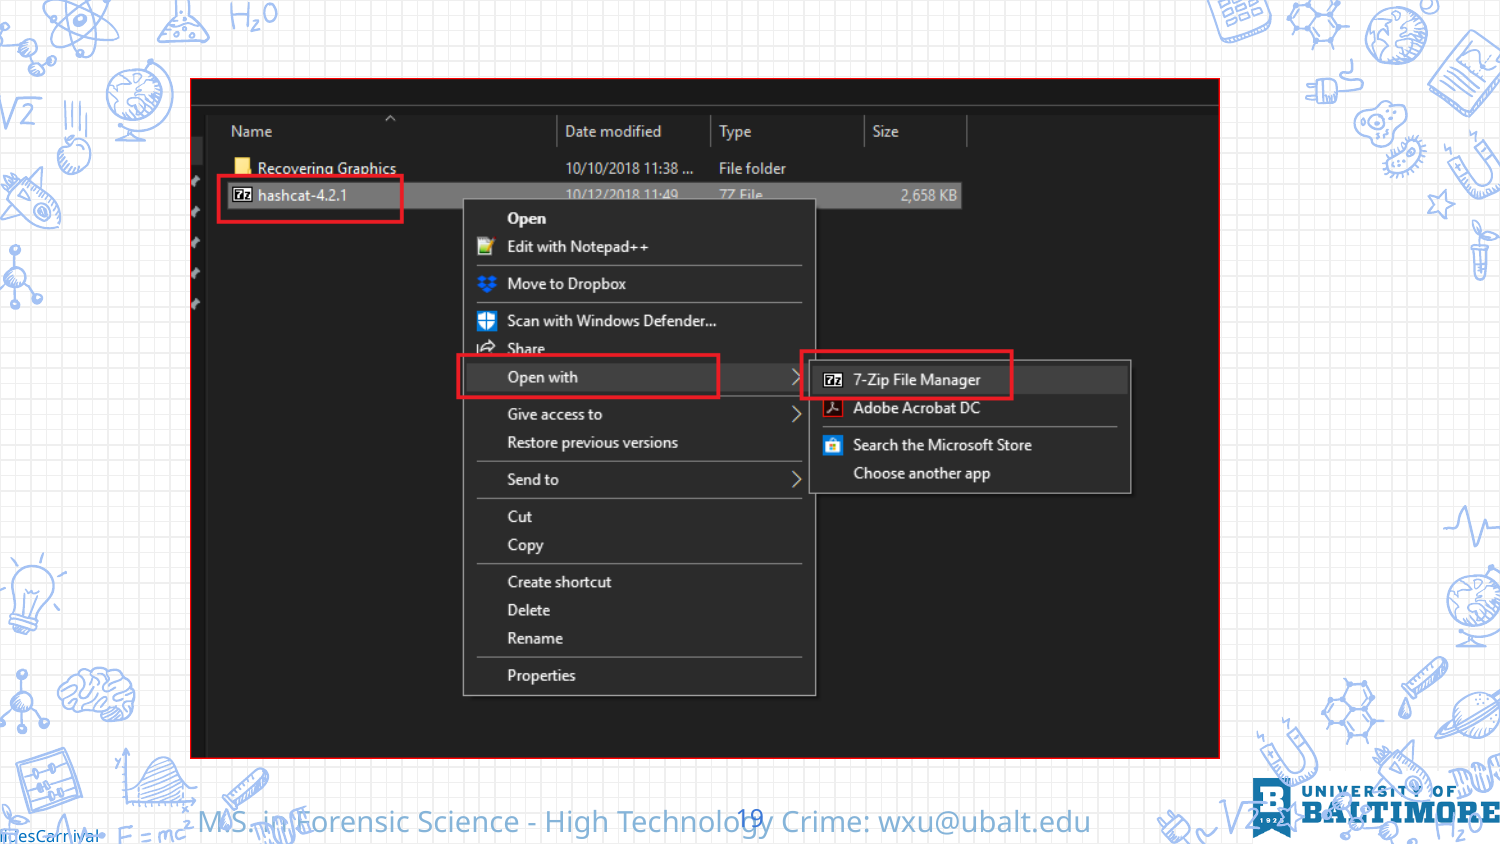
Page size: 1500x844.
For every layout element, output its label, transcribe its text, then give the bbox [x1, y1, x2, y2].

picture [1408, 786, 1417, 792]
picture [1479, 779, 1483, 790]
picture [1253, 771, 1500, 844]
picture [1342, 796, 1349, 806]
picture [1354, 819, 1361, 827]
picture [1471, 771, 1479, 786]
slide_number 19 [705, 796, 795, 844]
picture [190, 77, 1220, 759]
picture [1375, 780, 1390, 791]
picture [1381, 771, 1421, 792]
picture [1283, 771, 1308, 783]
picture [1388, 823, 1396, 835]
picture [1405, 773, 1430, 800]
picture [1481, 771, 1489, 788]
